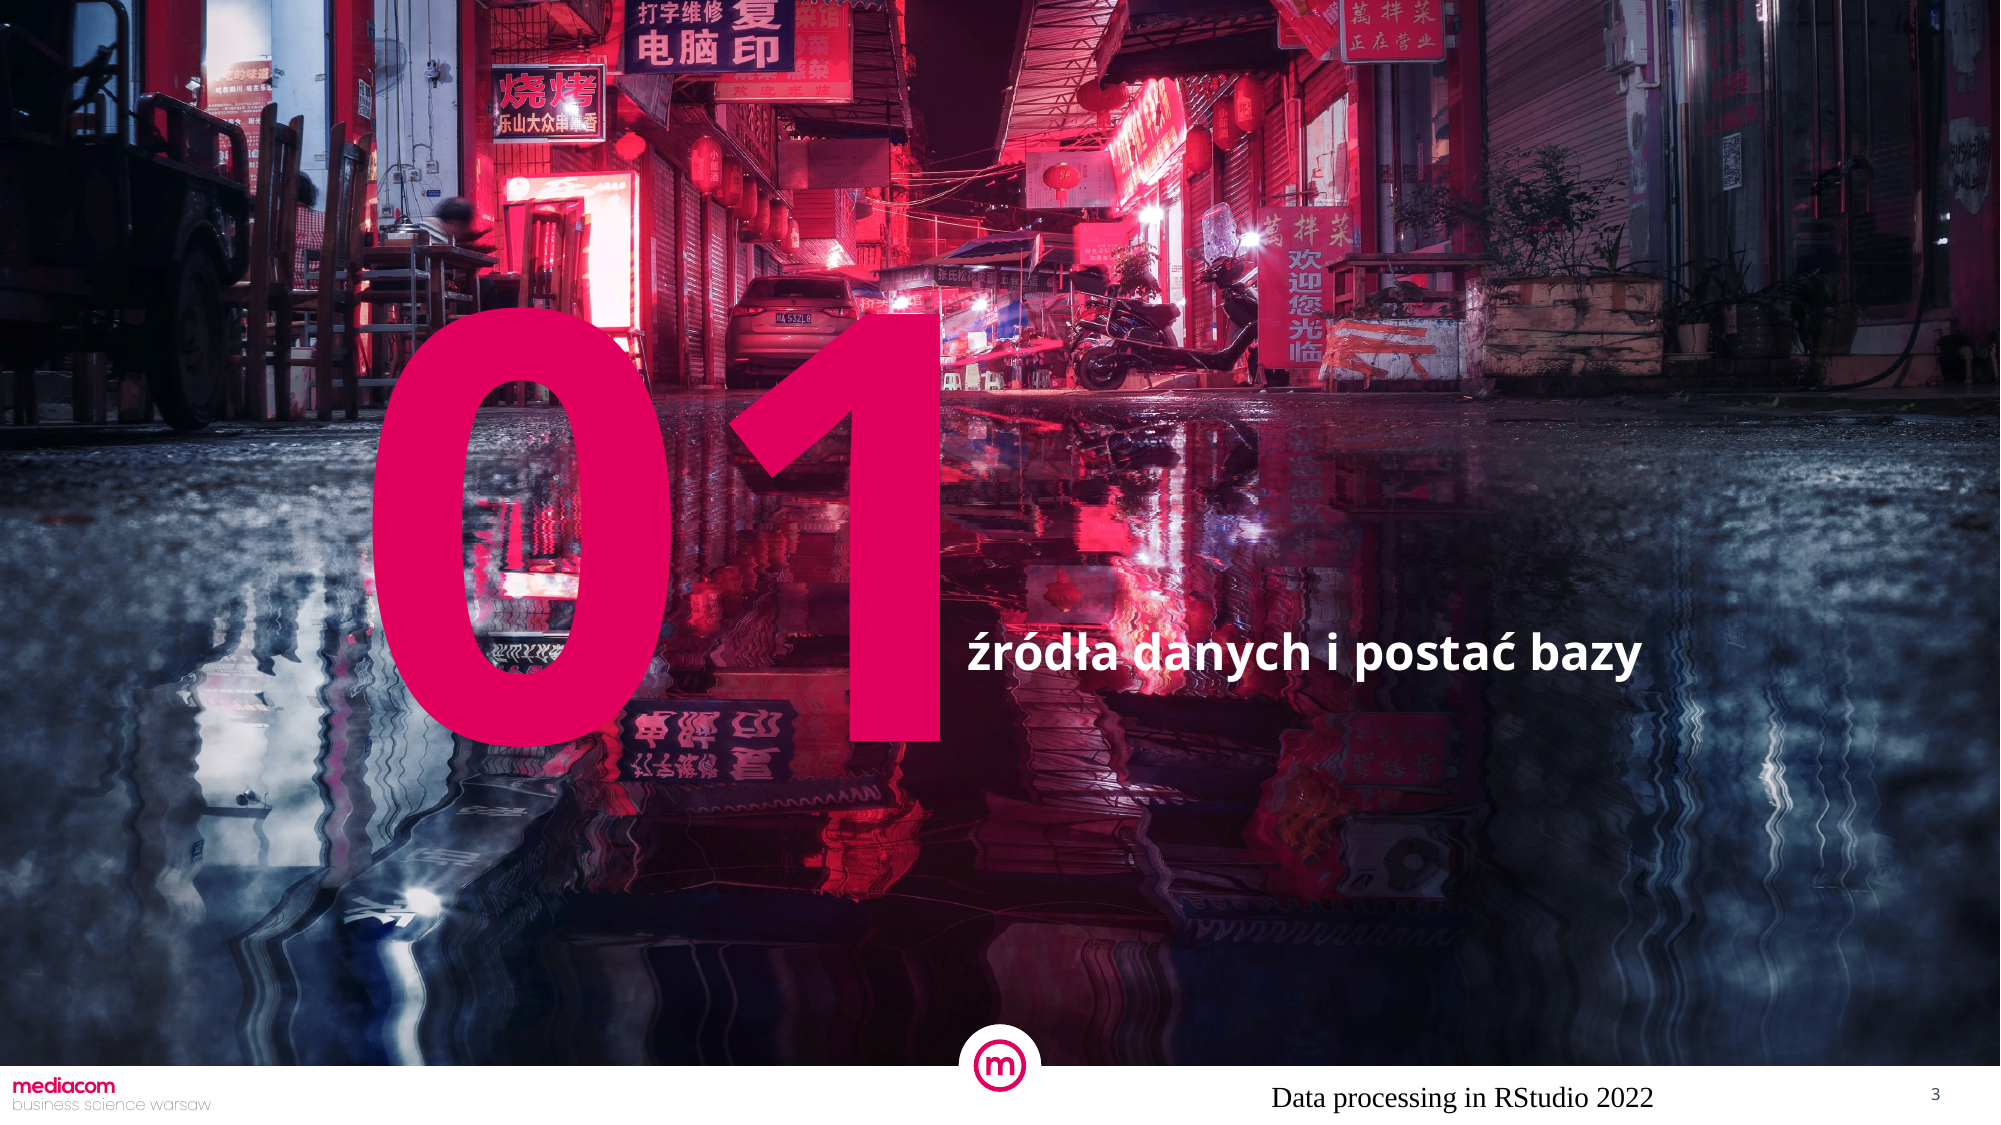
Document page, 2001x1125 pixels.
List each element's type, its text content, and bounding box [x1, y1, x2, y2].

picture [0, 0, 2000, 1066]
footer Data processing in RStudio 2022 [1065, 1066, 1861, 1125]
slide_number 3 [1864, 1066, 1941, 1125]
picture [1, 1068, 223, 1125]
